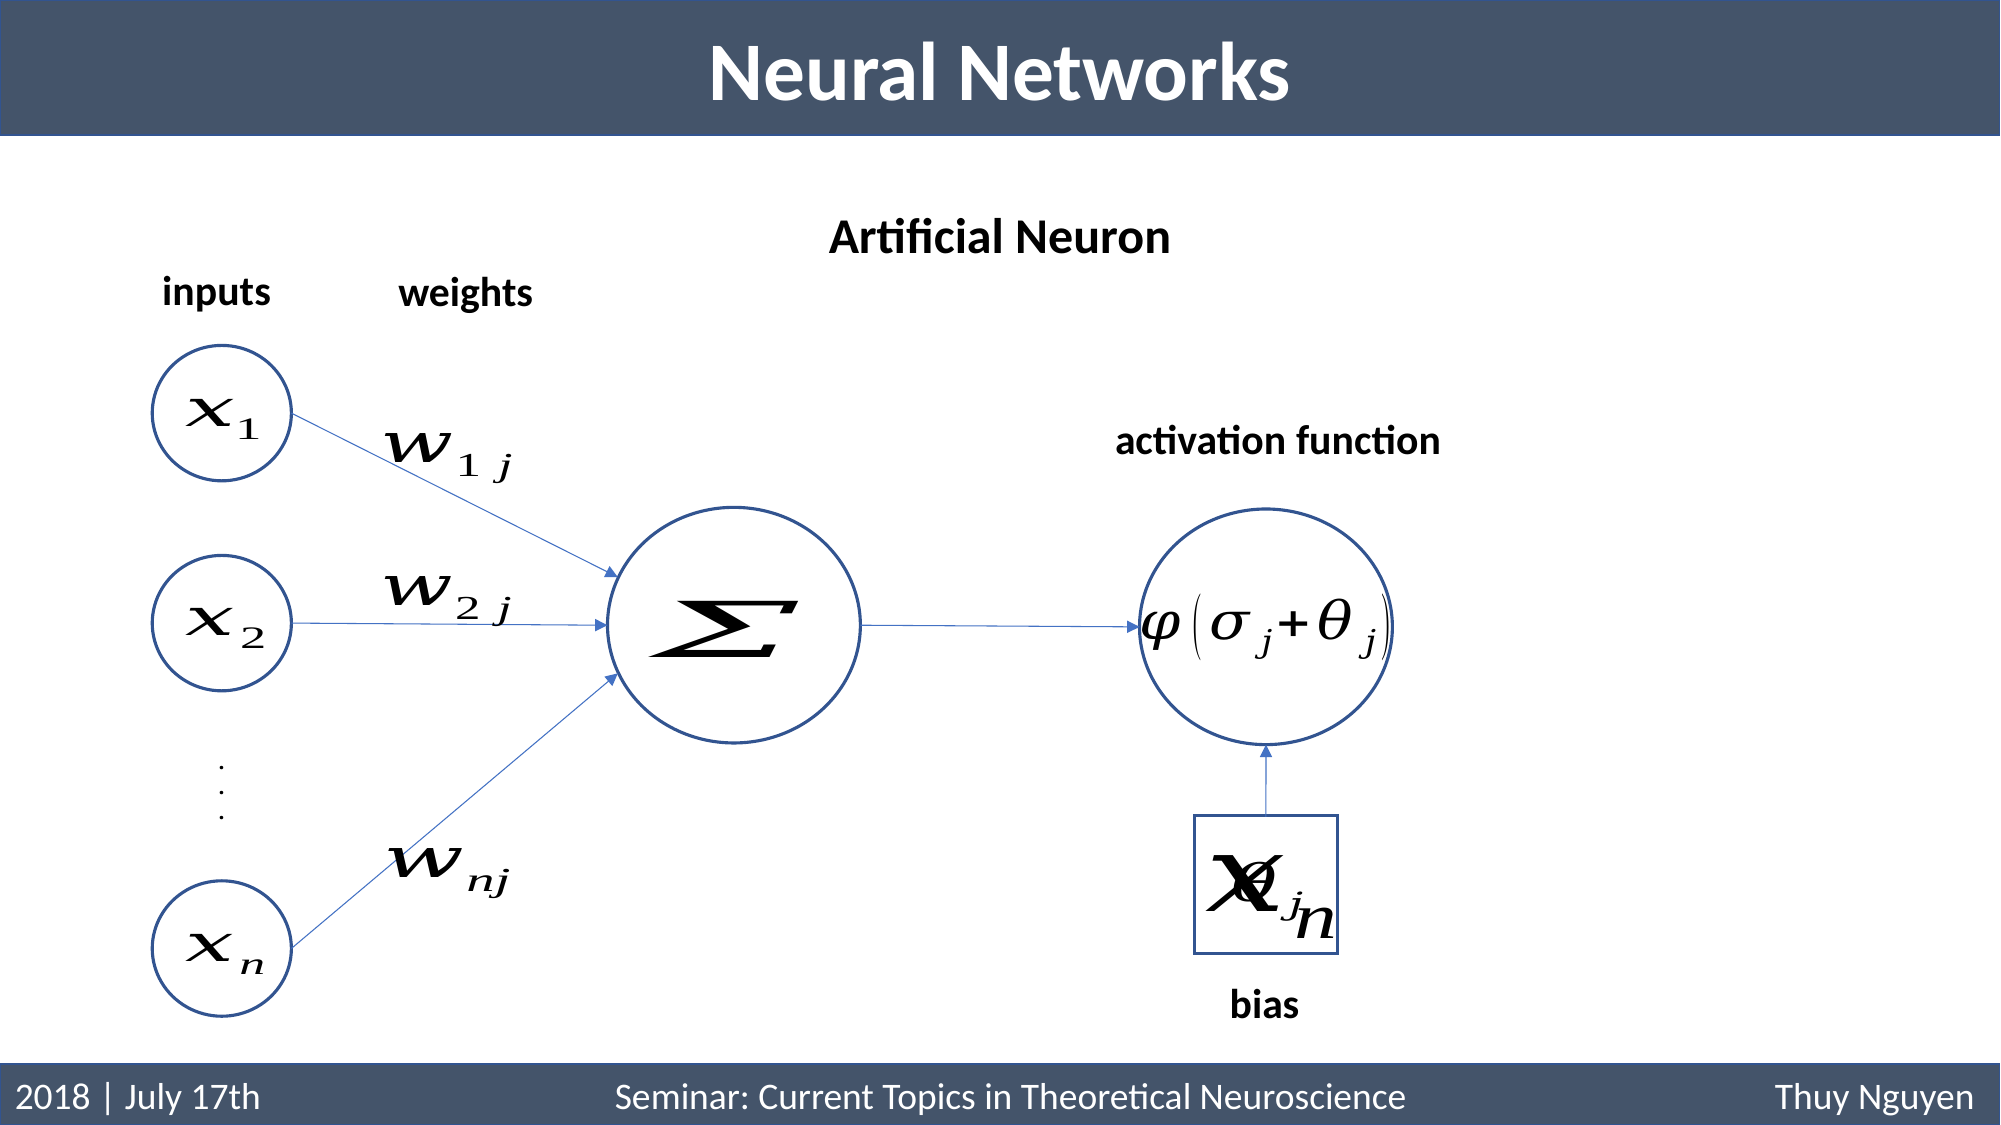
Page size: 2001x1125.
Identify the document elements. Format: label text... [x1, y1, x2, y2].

text_box [151, 344, 293, 482]
text_box . . . [184, 741, 259, 832]
text_box 2018 | July 17th Seminar: Current Topics in Theoretical Neuroscience Thuy Nguyen [0, 1064, 2000, 1125]
text_box bias [1214, 969, 1504, 1034]
text_box [151, 879, 293, 1018]
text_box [291, 413, 618, 578]
text_box [606, 506, 862, 745]
text_box weights [383, 257, 672, 323]
text_box inputs [147, 256, 436, 322]
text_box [291, 673, 618, 949]
text_box Artificial Neuron [568, 196, 1432, 271]
text_box [0, 0, 2000, 136]
text_box [1138, 507, 1394, 746]
text_box Neural Networks [221, 9, 1778, 125]
text_box [151, 554, 293, 692]
text_box activation function [1100, 405, 1488, 471]
